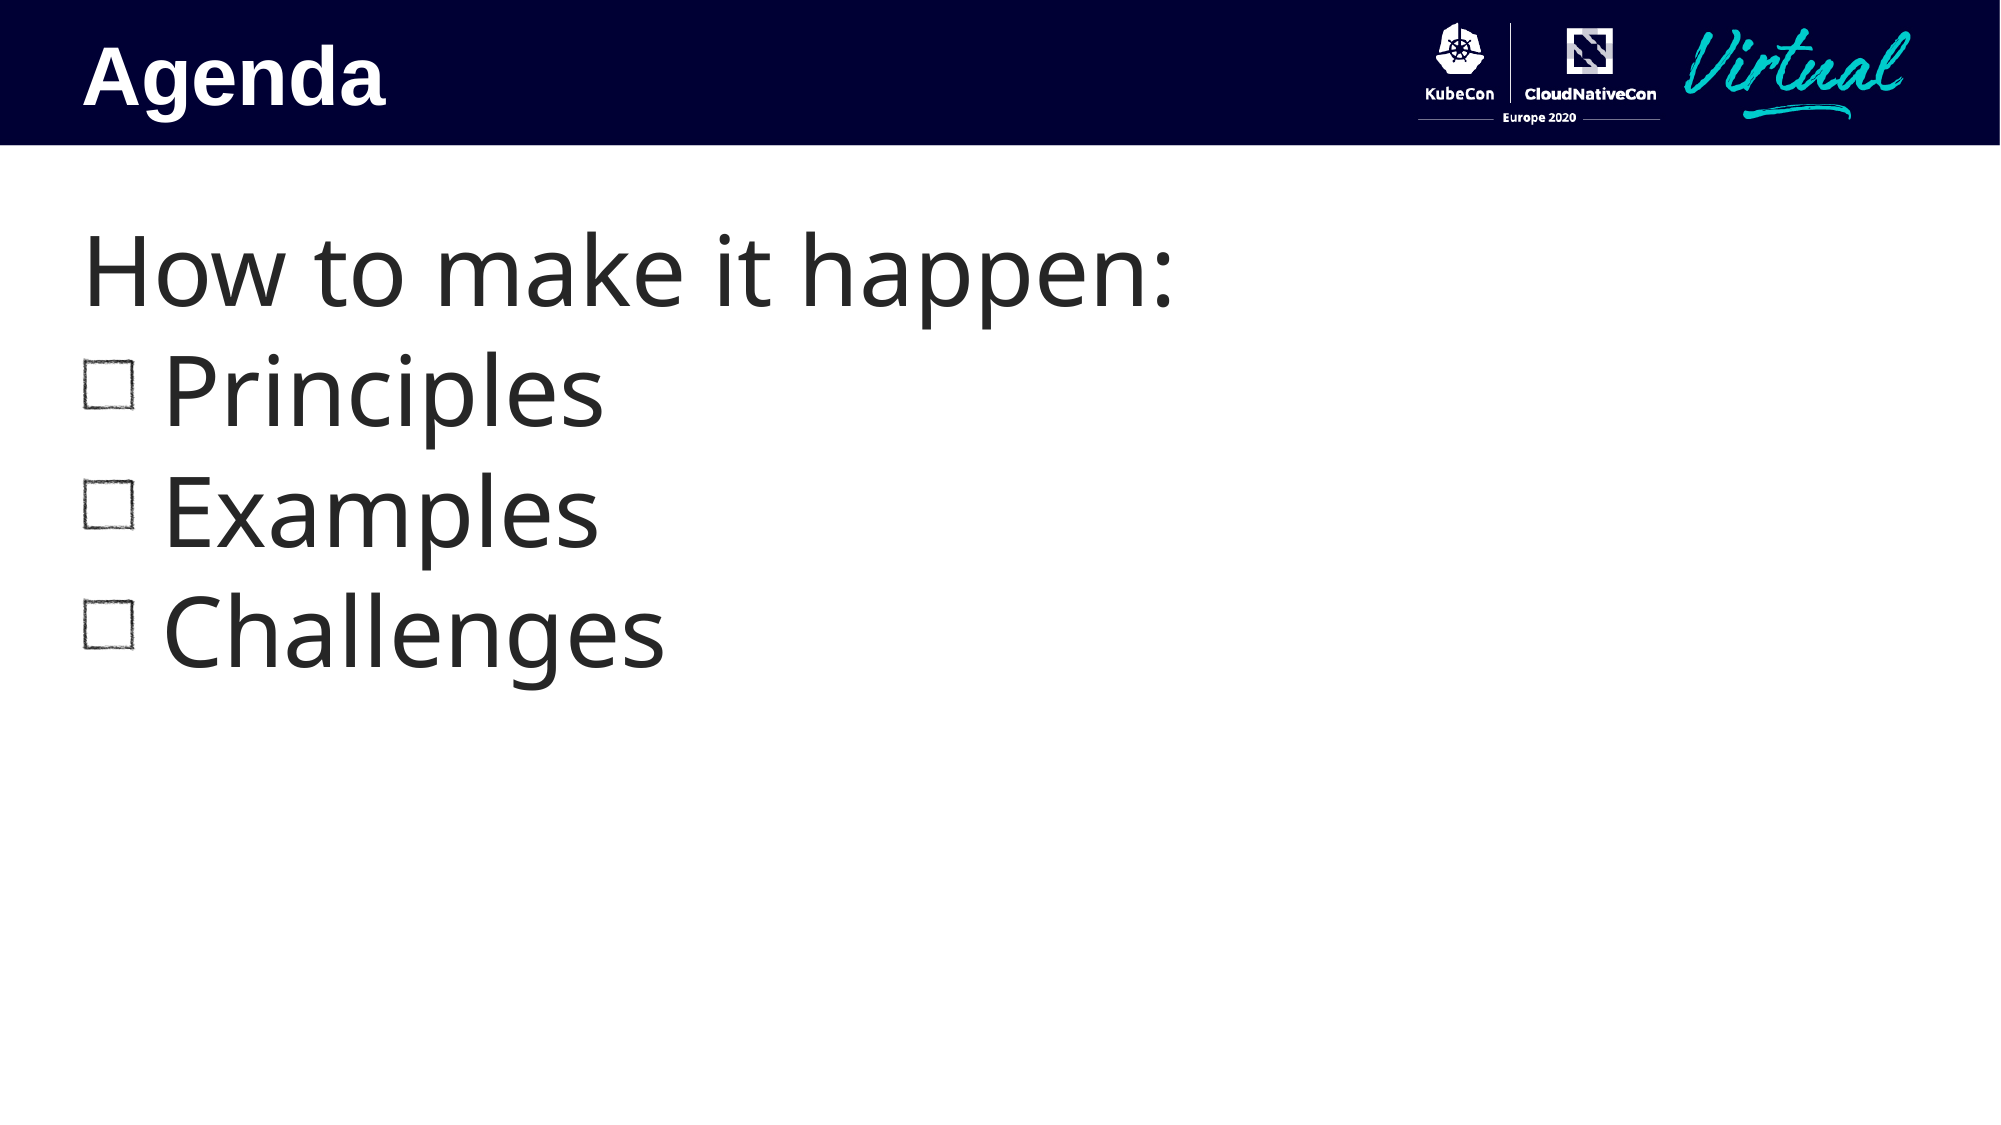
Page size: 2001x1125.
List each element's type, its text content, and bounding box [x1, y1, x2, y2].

picture [81, 596, 136, 652]
picture [81, 356, 136, 412]
picture [81, 476, 136, 532]
text_box How to make it happen: Principles Examples Challenges [73, 161, 1784, 741]
text_box Agenda [73, 0, 1784, 161]
picture [0, 0, 2000, 1125]
